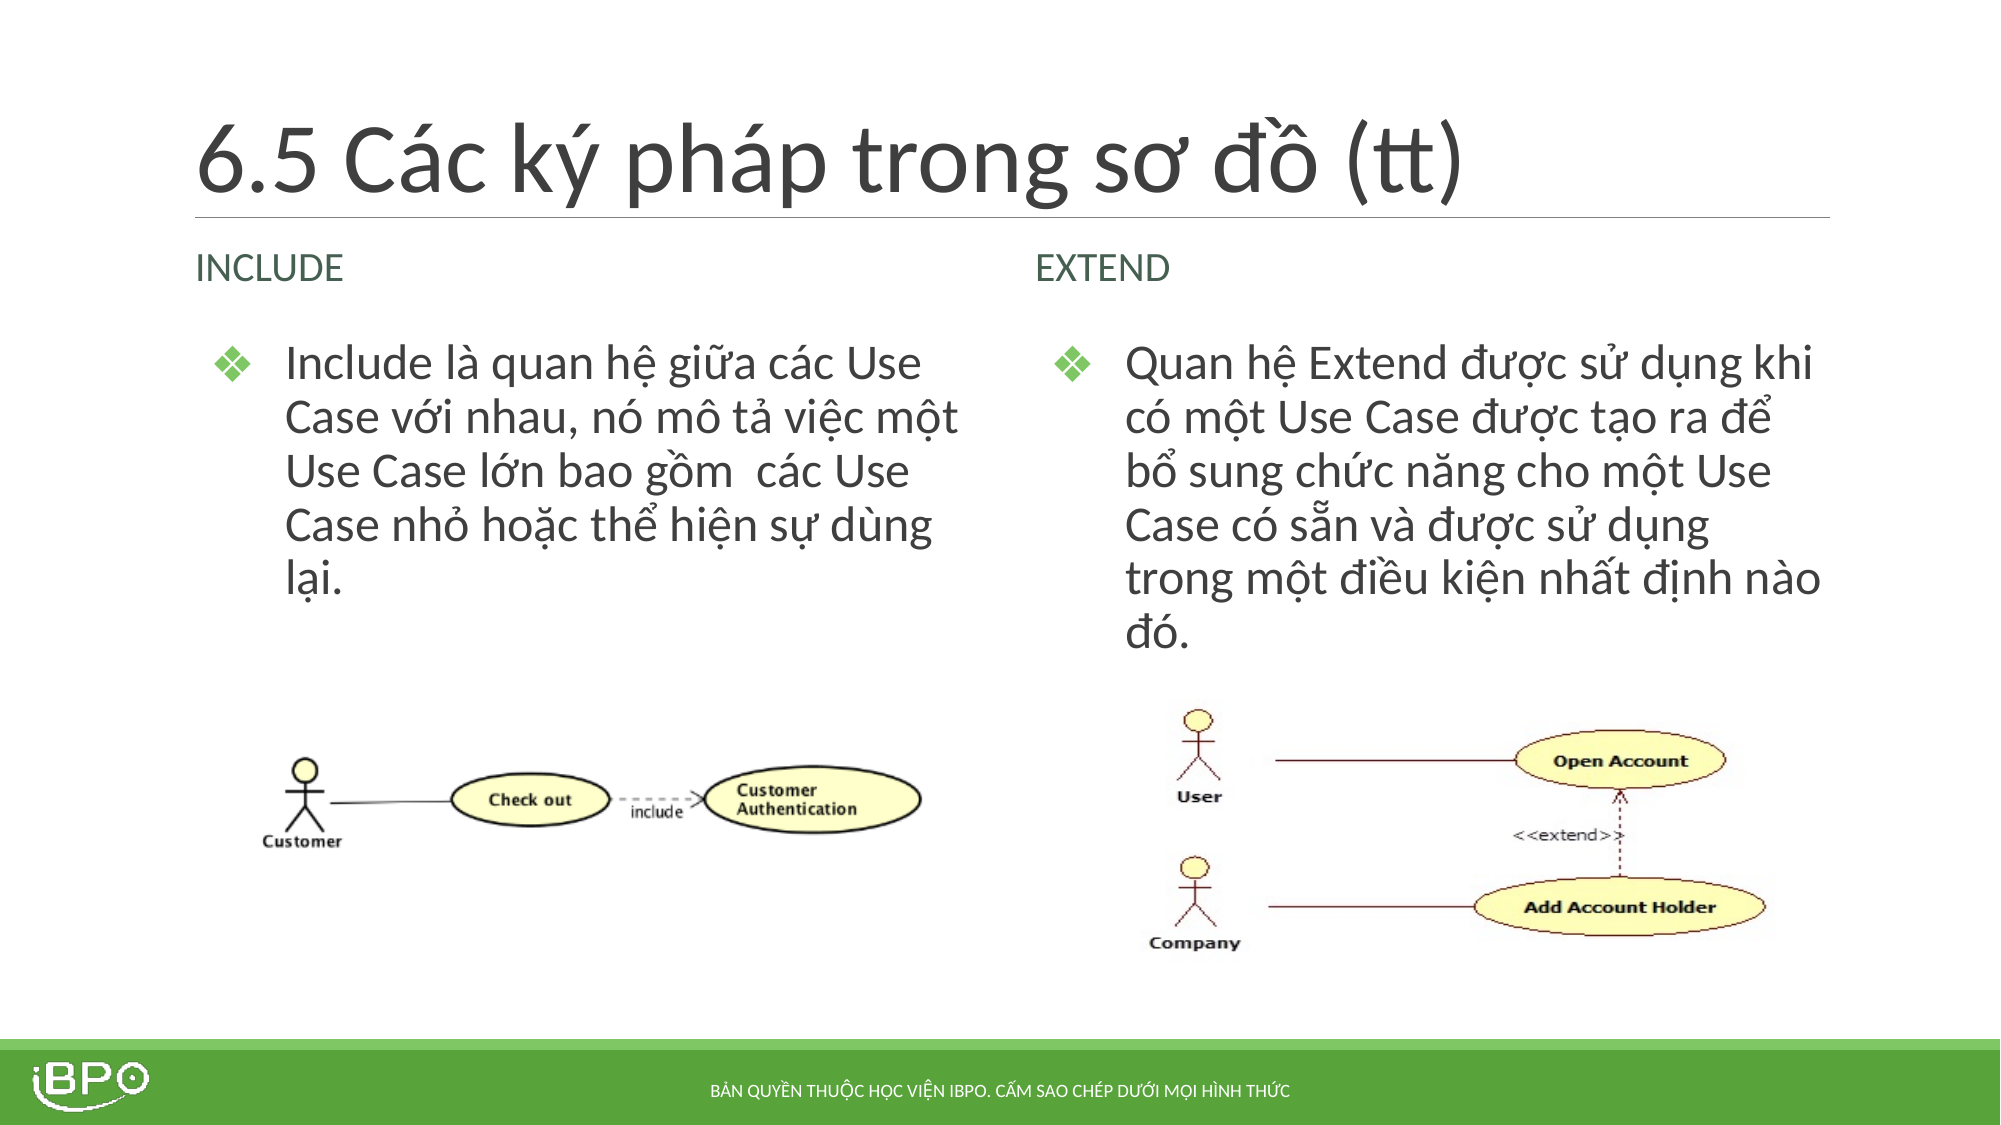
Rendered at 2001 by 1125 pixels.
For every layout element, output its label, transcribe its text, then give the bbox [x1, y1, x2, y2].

list EXTEND [1020, 207, 1830, 328]
list Quan hệ Extend được sử dụng khi có một Use Case được tạo ra để bổ sung chức năng cho một Use Case có sẵn và được sử dụng trong một điều kiện nhất định nào đó. [1020, 328, 1830, 883]
picture [240, 736, 930, 871]
picture [1084, 678, 1806, 991]
picture [13, 1048, 167, 1125]
title 6.5 Các ký pháp trong sơ đồ (tt) [180, 47, 1830, 221]
list Include là quan hệ giữa các Use Case với nhau, nó mô tả việc một Use Case lớn bao gồm các Use Case nhỏ hoặc thể hiện sự dùng lại. [180, 328, 990, 883]
list INCLUDE [180, 207, 990, 328]
footer BẢN QUYỀN THUỘC HỌC VIỆN IBPO. CẤM SAO CHÉP DƯỚI MỌI HÌNH THỨC [604, 1059, 1396, 1120]
